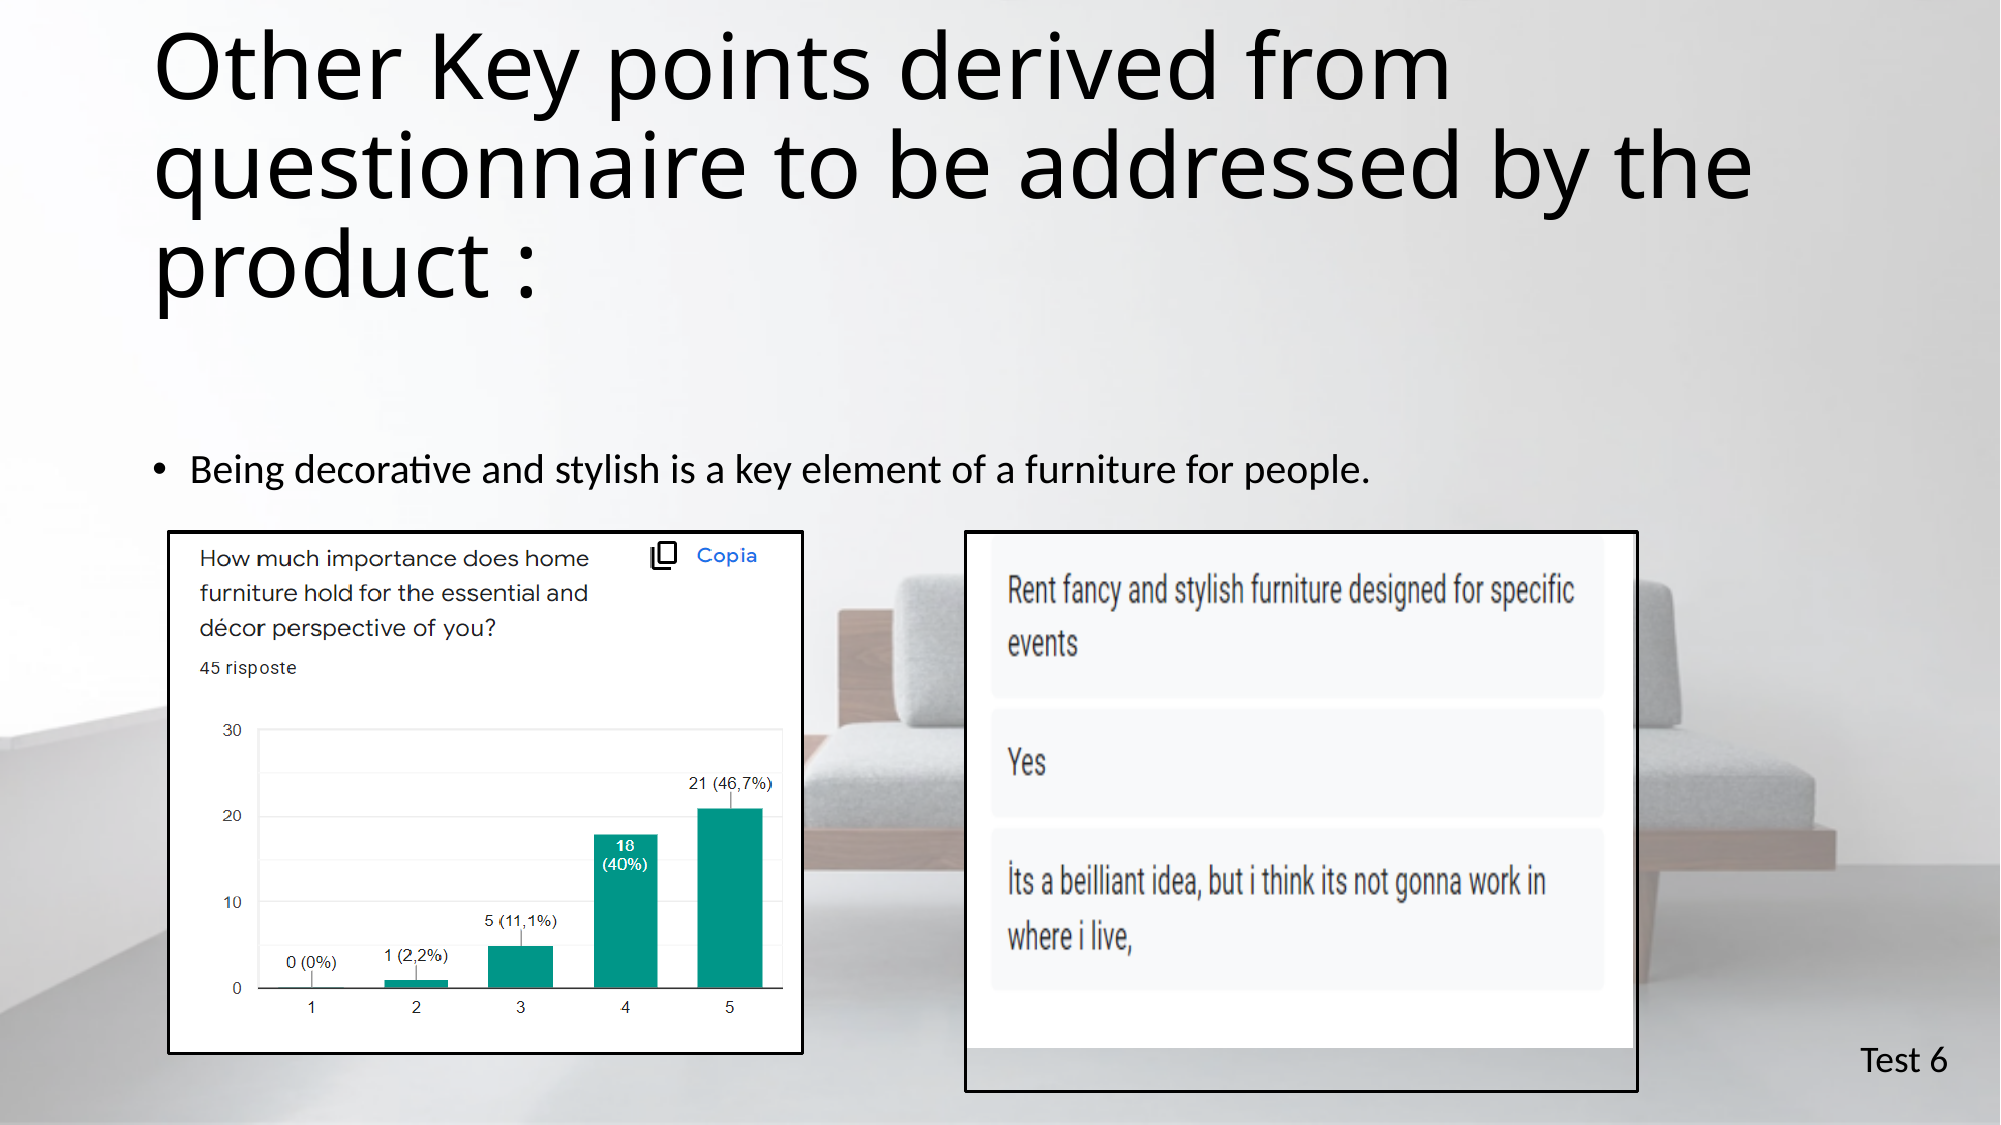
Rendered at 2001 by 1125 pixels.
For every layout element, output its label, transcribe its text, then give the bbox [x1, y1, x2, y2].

text_box Test 6 [1845, 1027, 1964, 1088]
picture [966, 533, 1636, 1090]
list Being decorative and stylish is a key element of a furniture for people. [137, 374, 1863, 1089]
title Other Key points derived from questionnaire to be addressed by the product : [137, 59, 1863, 278]
picture [169, 533, 802, 1053]
